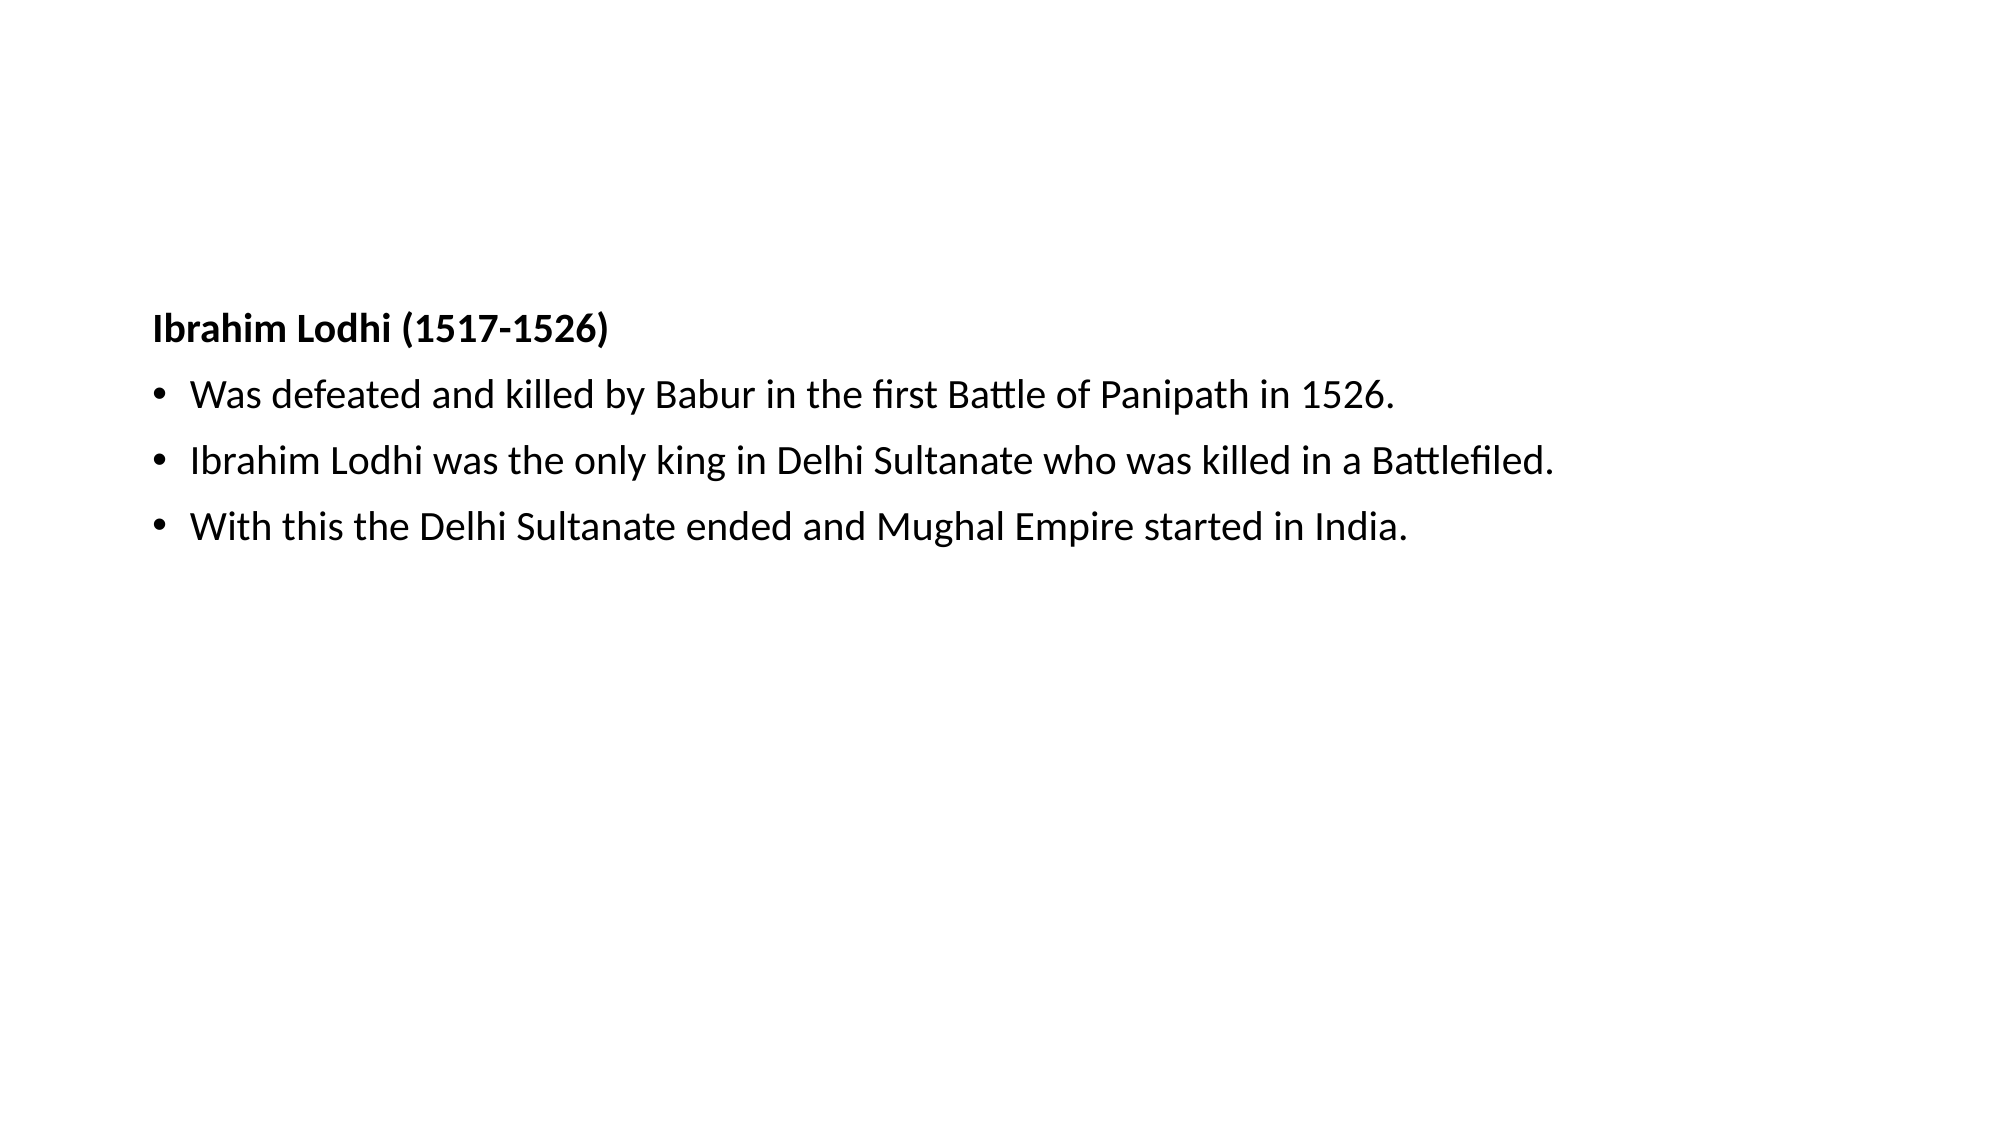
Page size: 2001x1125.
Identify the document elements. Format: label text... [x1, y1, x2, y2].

list Ibrahim Lodhi (1517-1526) Was defeated and killed by Babur in the first Battle of Panipath in 1526. Ibrahim Lodhi was the only king in Delhi Sultanate who was killed in a Battlefiled. With this the Delhi Sultanate ended and Mughal Empire started in India. [137, 299, 1863, 1014]
